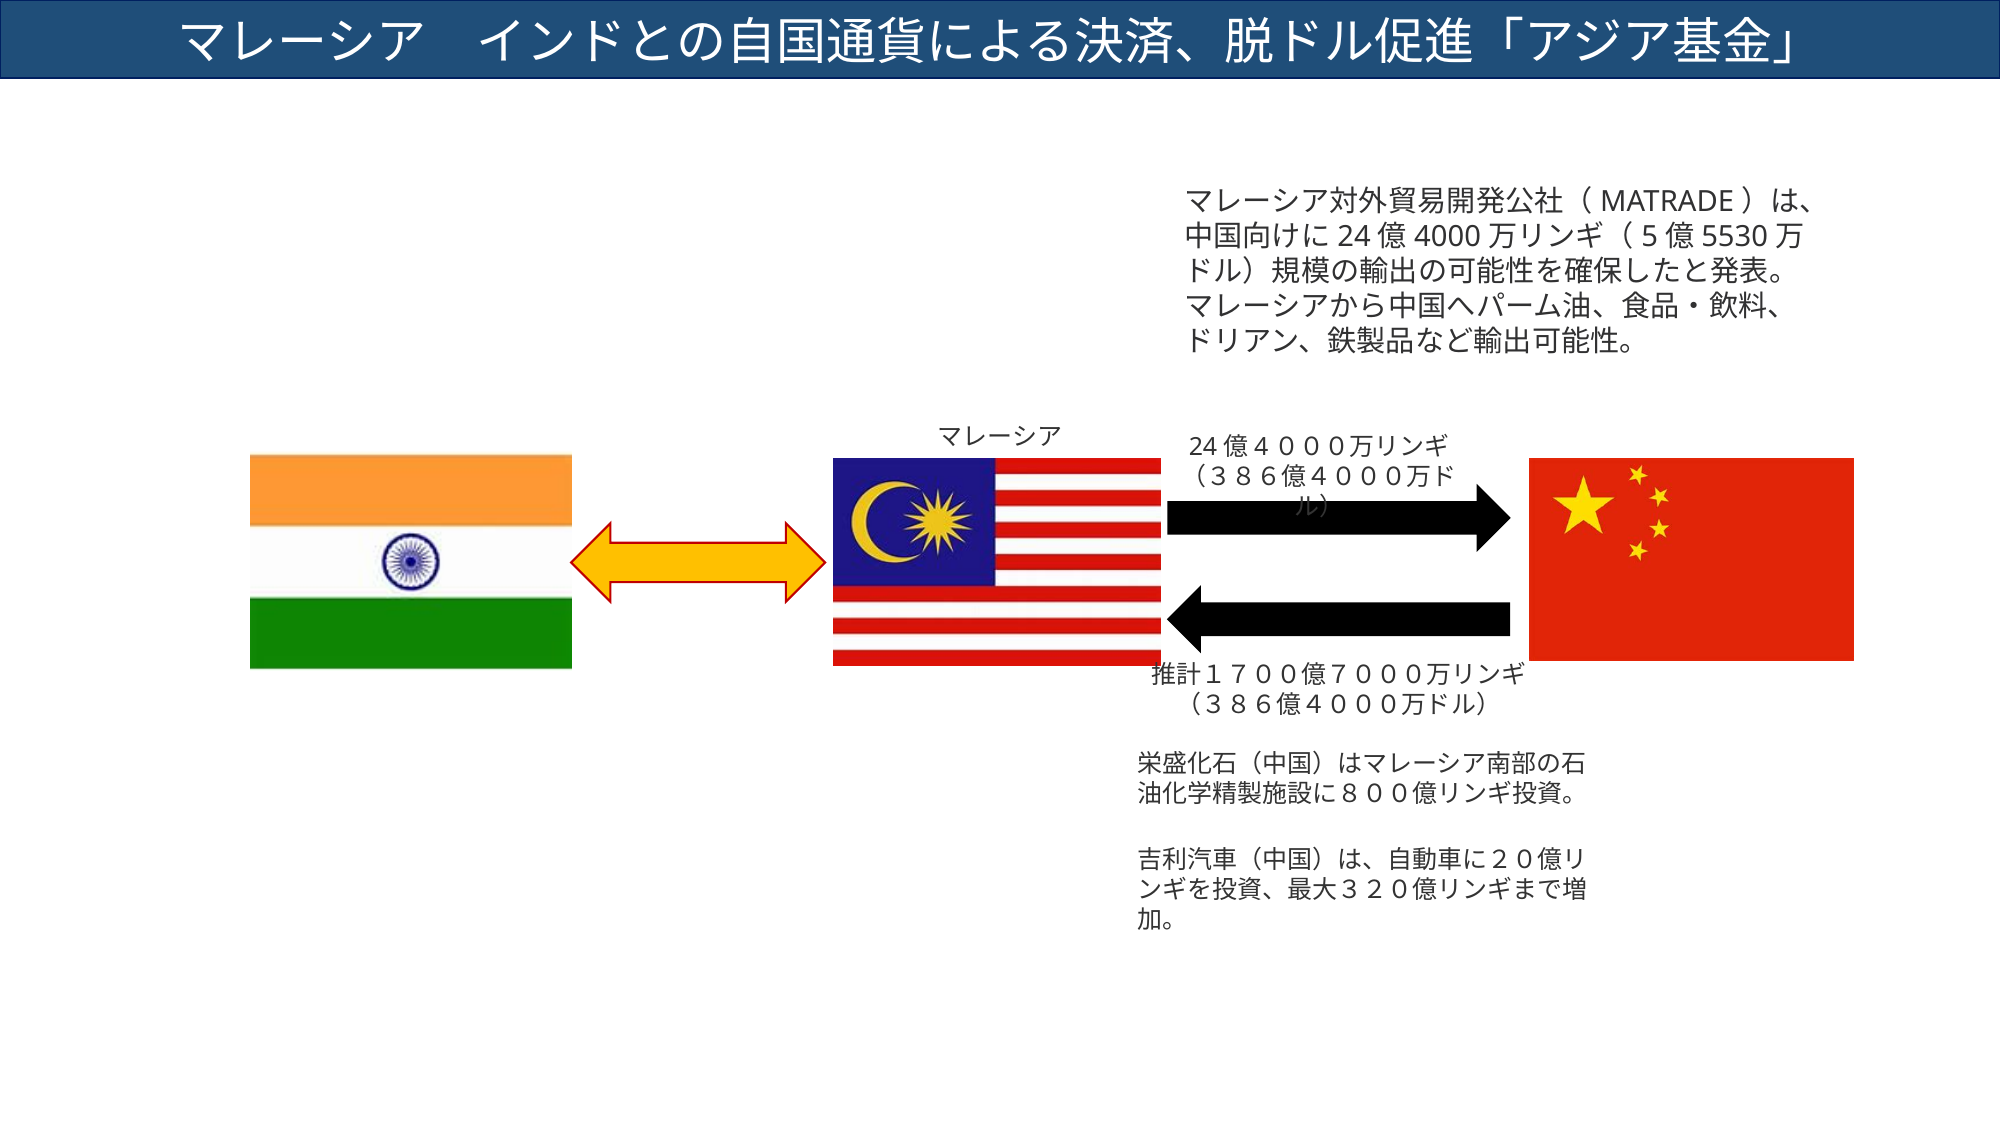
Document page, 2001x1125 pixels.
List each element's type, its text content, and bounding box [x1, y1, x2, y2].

text_box マレーシア対外貿易開発公社（MATRADE）は、中国向けに24億4000万リンギ（5億5530万ドル）規模の輸出の可能性を確保したと発表。マレーシアから中国へパーム油、食品・飲料、ドリアン、鉄製品など輸出可能性。 [1169, 175, 1829, 365]
text_box 栄盛化石（中国）はマレーシア南部の石油化学精製施設に８００億リンギ投資。 [1122, 740, 1626, 815]
text_box [572, 520, 827, 605]
picture [833, 458, 1161, 666]
text_box 推計１７００億７０００万リンギ （３８６億４０００万ドル） [1117, 650, 1561, 726]
text_box [1167, 497, 1511, 552]
text_box 吉利汽車（中国）は、自動車に２０億リンギを投資、最大３２０億リンギまで増加。 [1122, 836, 1626, 941]
picture [250, 450, 572, 676]
text_box マレーシア インドとの自国通貨による決済、脱ドル促進「アジア基金」 [0, 0, 2000, 79]
picture [1529, 458, 1854, 661]
text_box マレーシア [903, 412, 1097, 458]
text_box [1166, 585, 1511, 650]
text_box 24億4０００万リンギ （３８６億４０００万ドル） [1148, 423, 1490, 528]
